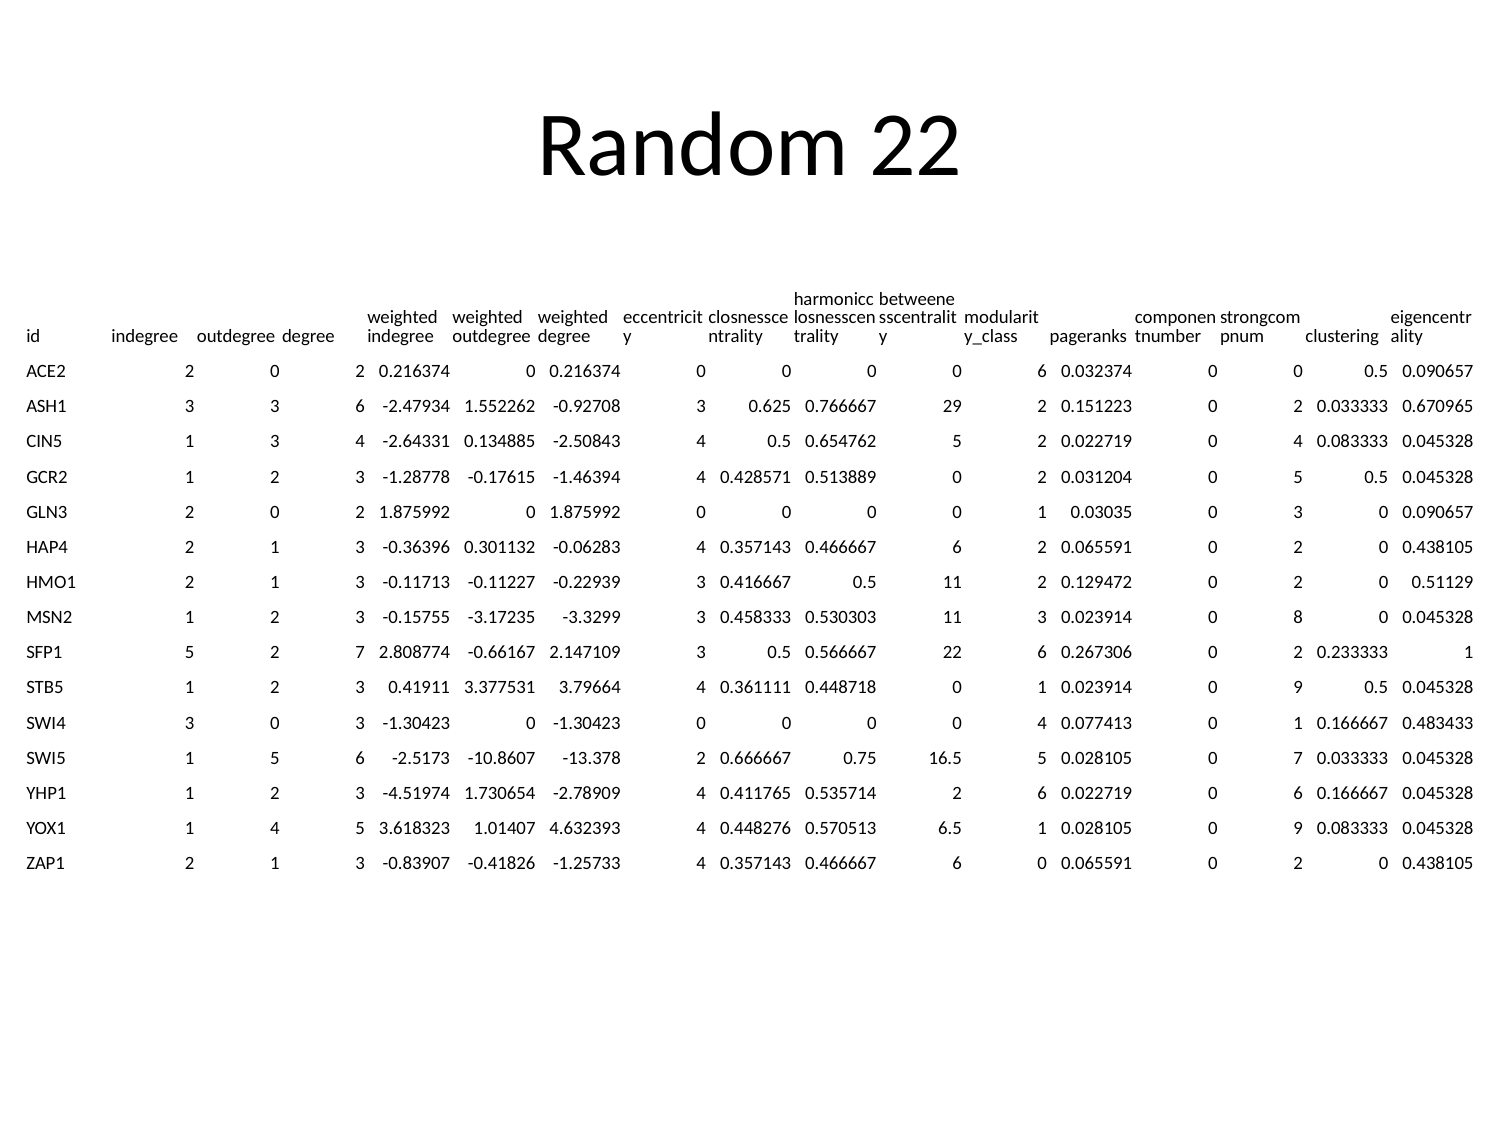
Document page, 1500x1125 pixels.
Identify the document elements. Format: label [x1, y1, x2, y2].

table_header [25, 250, 1475, 347]
title [75, 45, 1425, 233]
table_cell [25, 347, 1475, 874]
